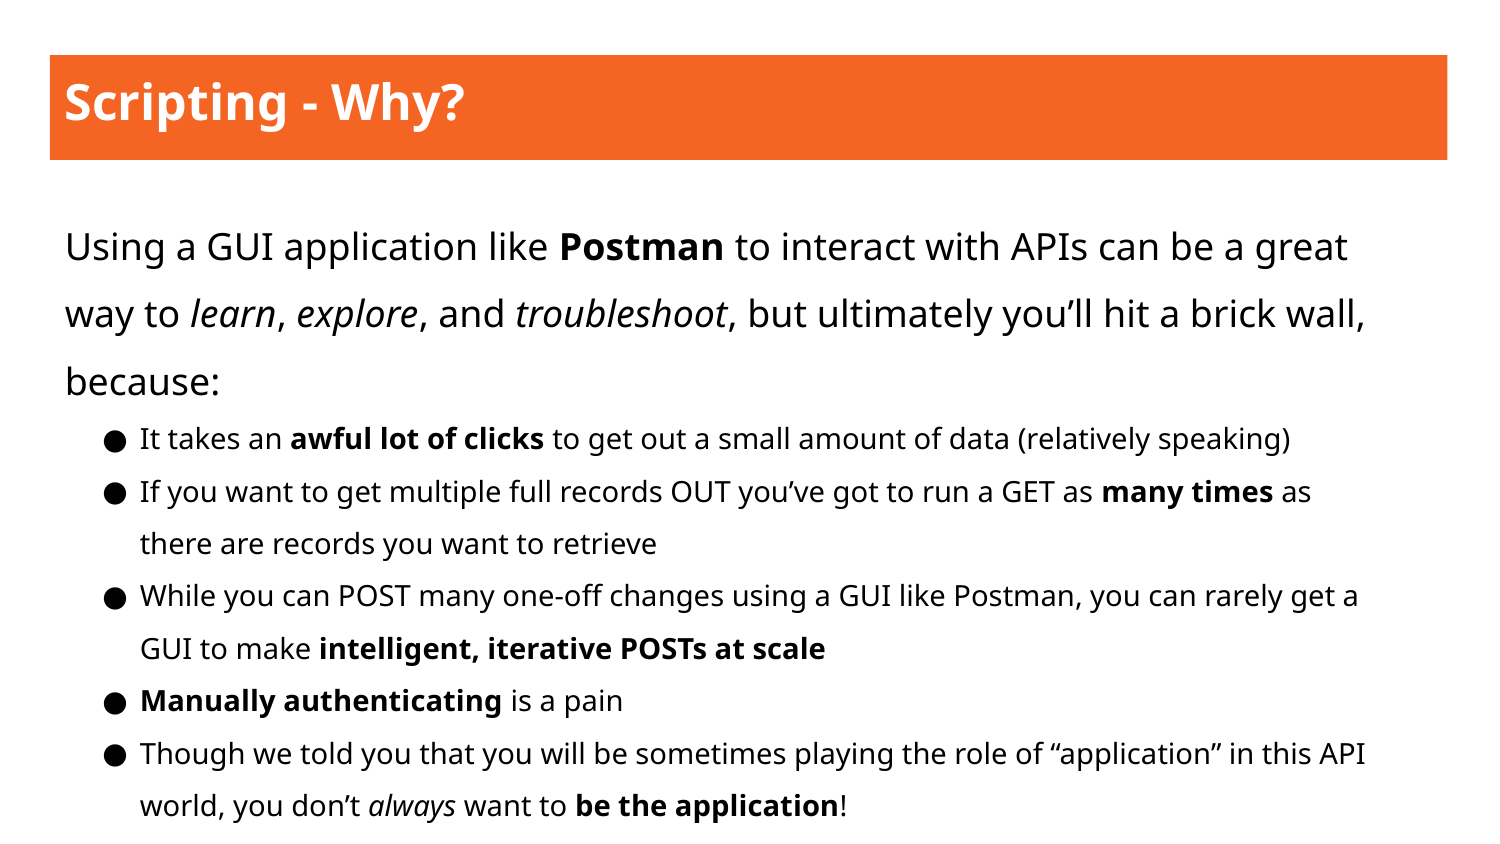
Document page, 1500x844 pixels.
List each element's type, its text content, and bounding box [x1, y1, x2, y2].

title Scripting - Why? [49, 55, 1448, 160]
text_box Using a GUI application like Postman to interact with APIs can be a great way to learn, explore, and troubleshoot, but ultimately you’ll hit a brick wall, because: It takes an awful lot of clicks to get out a small amount of data (relatively speaking) If you want to get multiple full records OUT you’ve got to run a GET as many times as there are records you want to retrieve While you can POST many one-off changes using a GUI like Postman, you can rarely get a GUI to make intelligent, iterative POSTs at scale Manually authenticating is a pain Though we told you that you will be sometimes playing the role of “application” in this API world, you don’t always want to be the application! [49, 185, 1392, 628]
